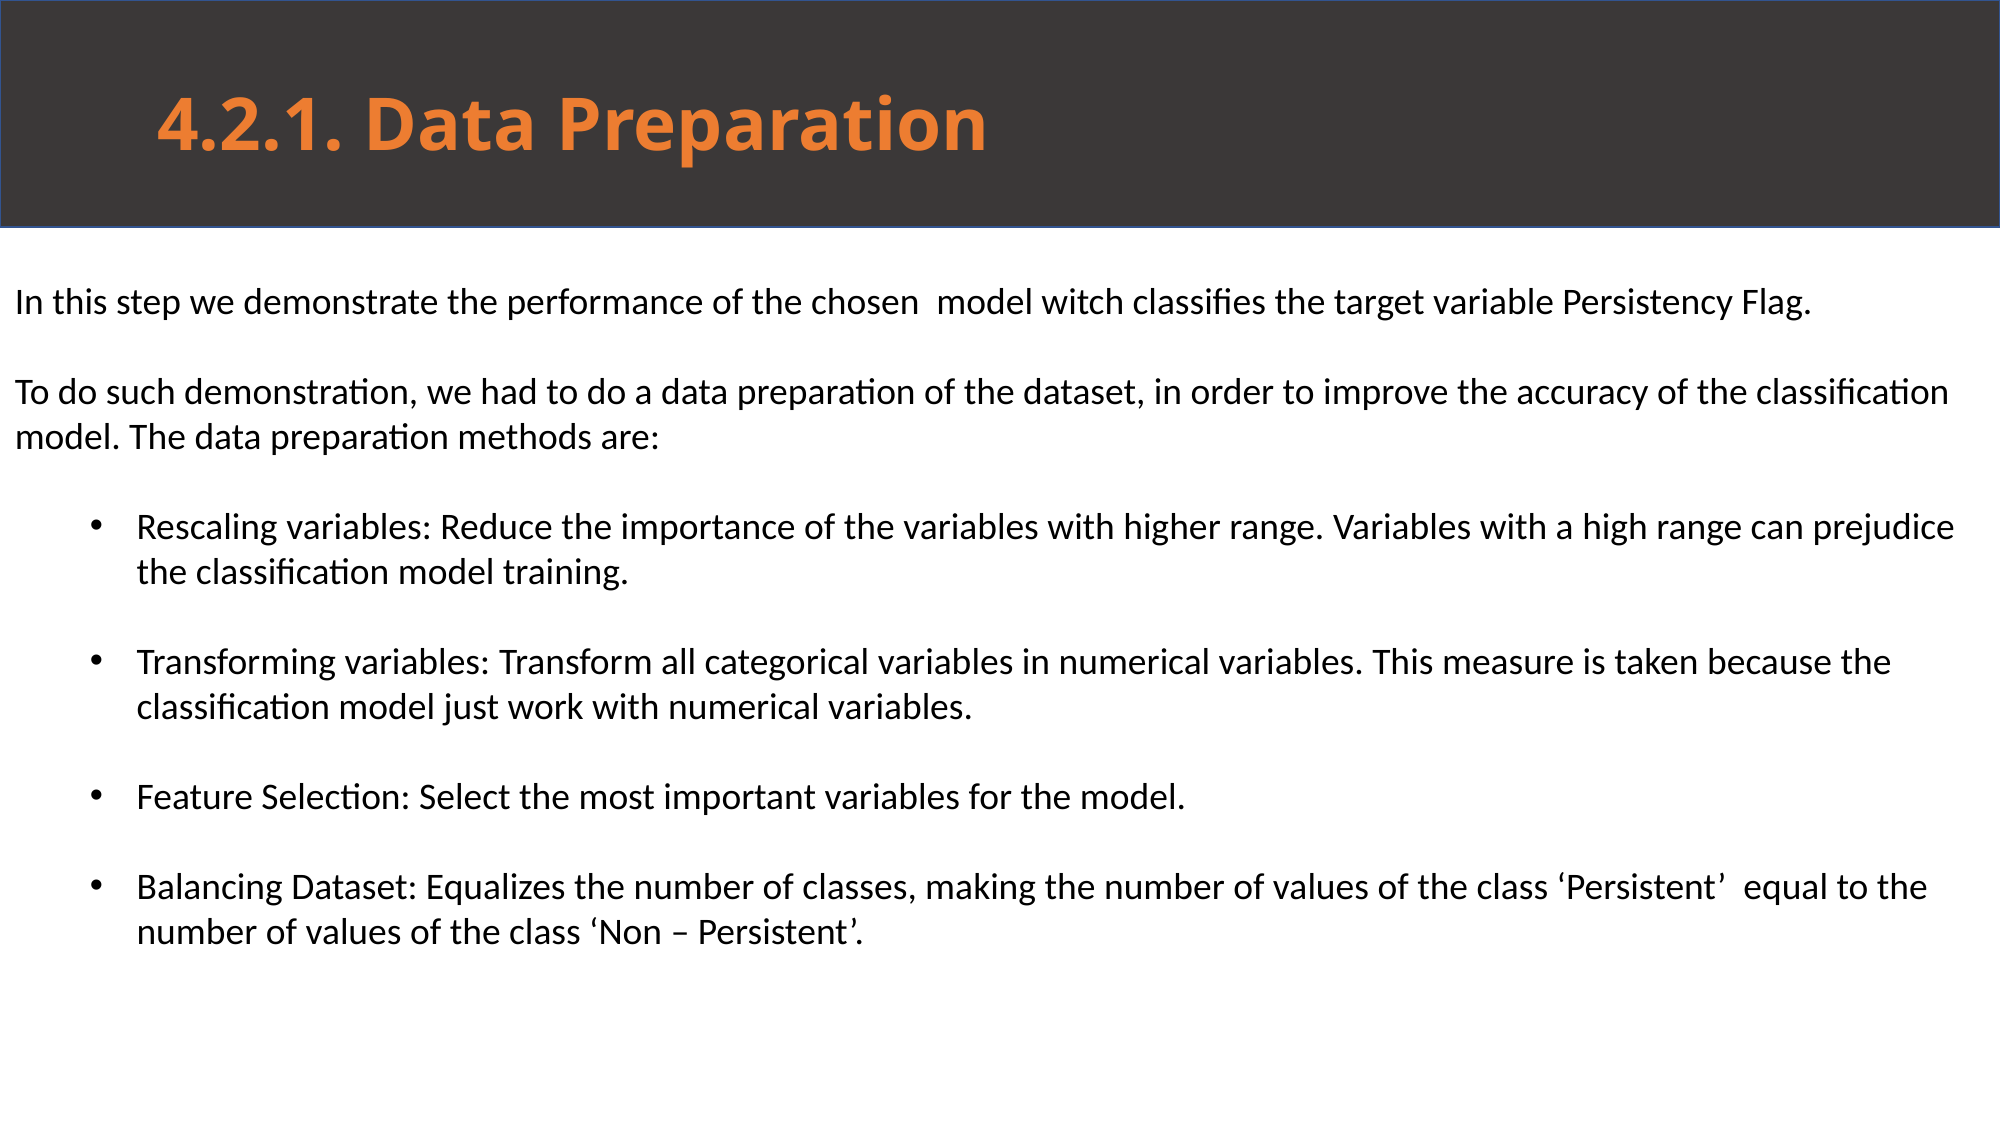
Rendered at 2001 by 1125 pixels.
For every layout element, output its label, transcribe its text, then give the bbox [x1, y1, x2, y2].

text_box In this step we demonstrate the performance of the chosen model witch classifies the target variable Persistency Flag. To do such demonstration, we had to do a data preparation of the dataset, in order to improve the accuracy of the classification model. The data preparation methods are: Rescaling variables: Reduce the importance of the variables with higher range. Variables with a high range can prejudice the classification model training. Transforming variables: Transform all categorical variables in numerical variables. This measure is taken because the classification model just work with numerical variables. Feature Selection: Select the most important variables for the model. Balancing Dataset: Equalizes the number of classes, making the number of values of the class ‘Persistent’ equal to the number of values of the class ‘Non – Persistent’. [0, 228, 2000, 960]
text_box 4.2.1. Data Preparation [0, 0, 2000, 228]
